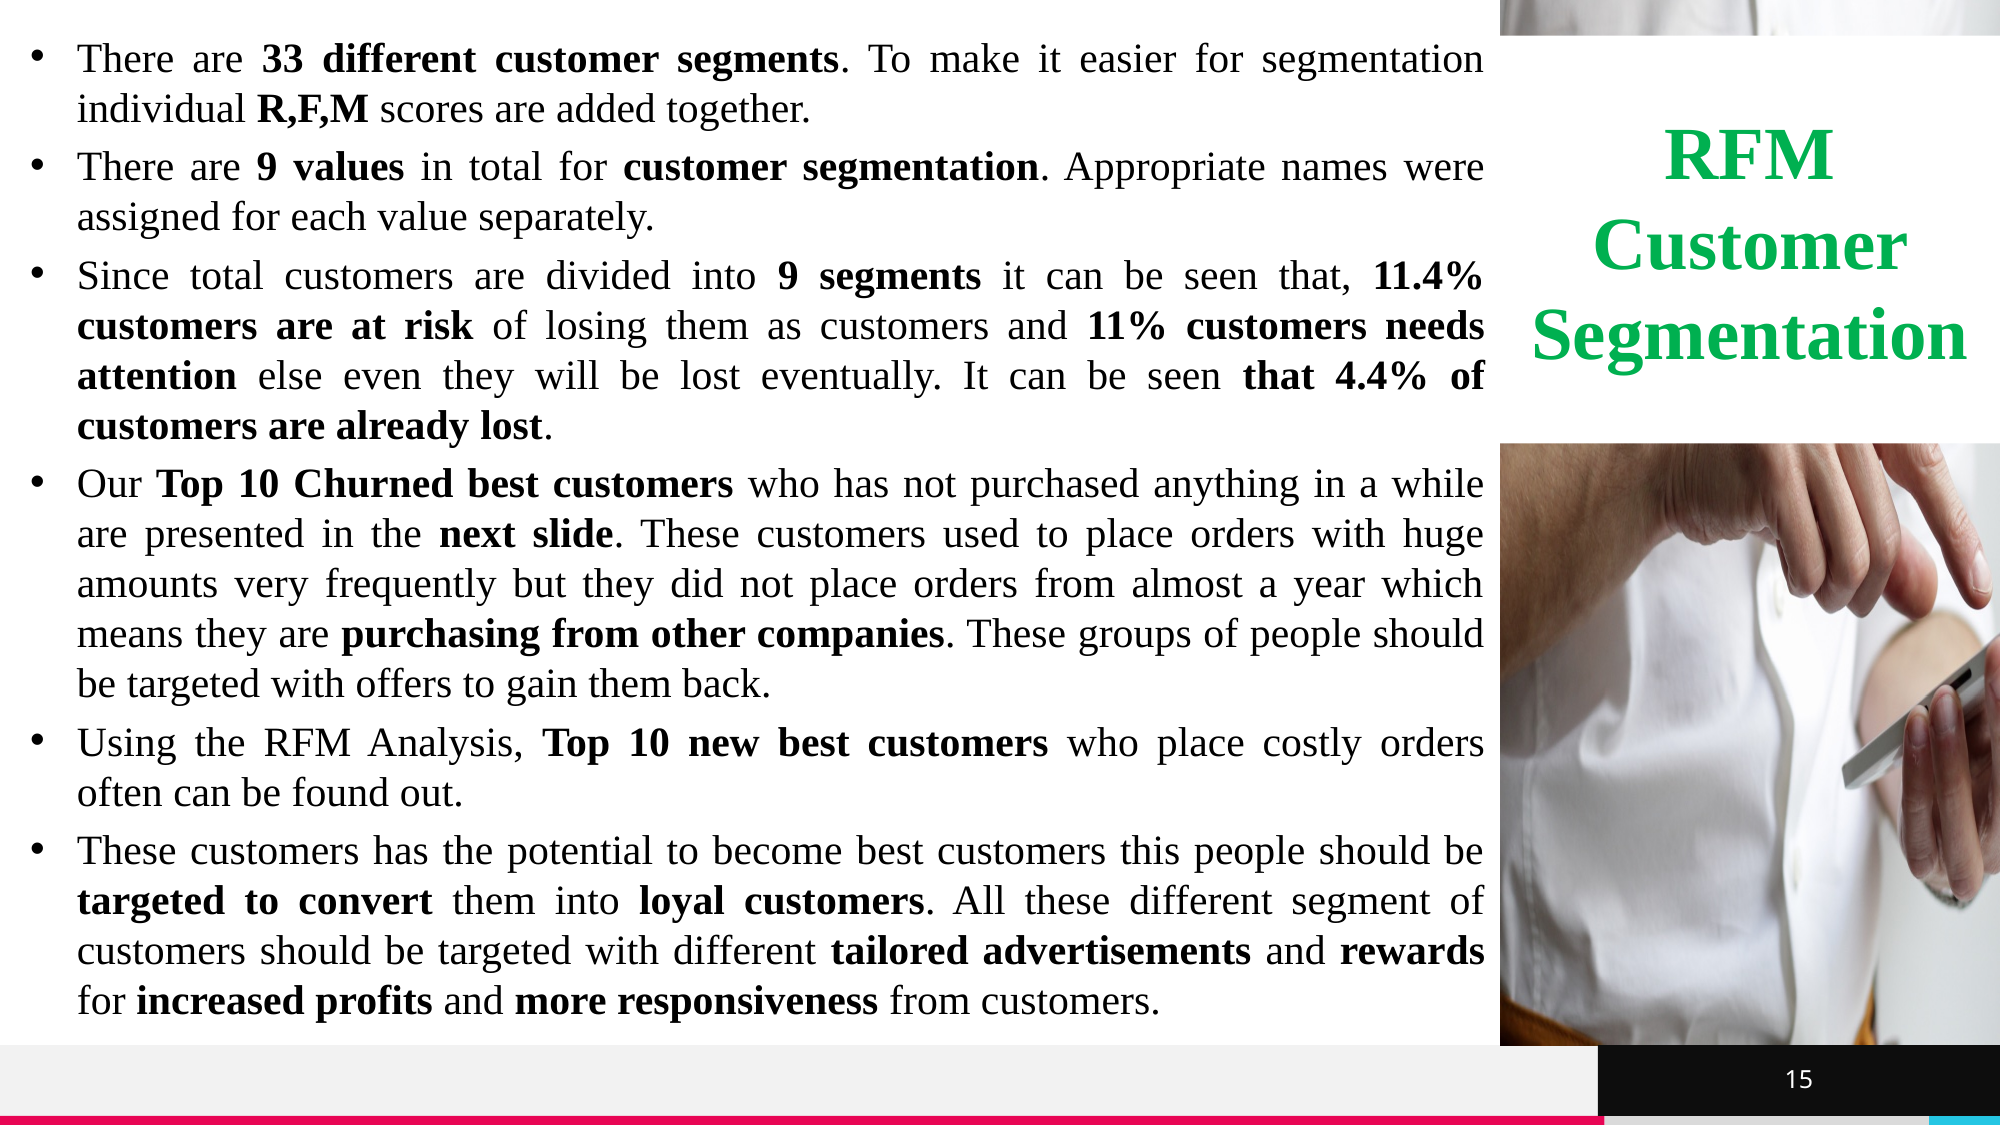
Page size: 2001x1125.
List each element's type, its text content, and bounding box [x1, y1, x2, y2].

slide_number 15 [1597, 1046, 2000, 1116]
picture [1499, 0, 2000, 1046]
text_box There are 33 different customer segments. To make it easier for segmentation individual R,F,M scores are added together. There are 9 values in total for customer segmentation. Appropriate names were assigned for each value separately. Since total customers are divided into 9 segments it can be seen that, 11.4% customers are at risk of losing them as customers and 11% customers needs attention else even they will be lost eventually. It can be seen that 4.4% of customers are already lost. Our Top 10 Churned best customers who has not purchased anything in a while are presented in the next slide. These customers used to place orders with huge amounts very frequently but they did not place orders from almost a year which means they are purchasing from other companies. These groups of people should be targeted with offers to gain them back. Using the RFM Analysis, Top 10 new best customers who place costly orders often can be found out. These customers has the potential to become best customers this people should be targeted to convert them into loyal customers. All these different segment of customers should be targeted with different tailored advertisements and rewards for increased profits and more responsiveness from customers. [15, 23, 1500, 1077]
text_box [0, 13, 1500, 1125]
